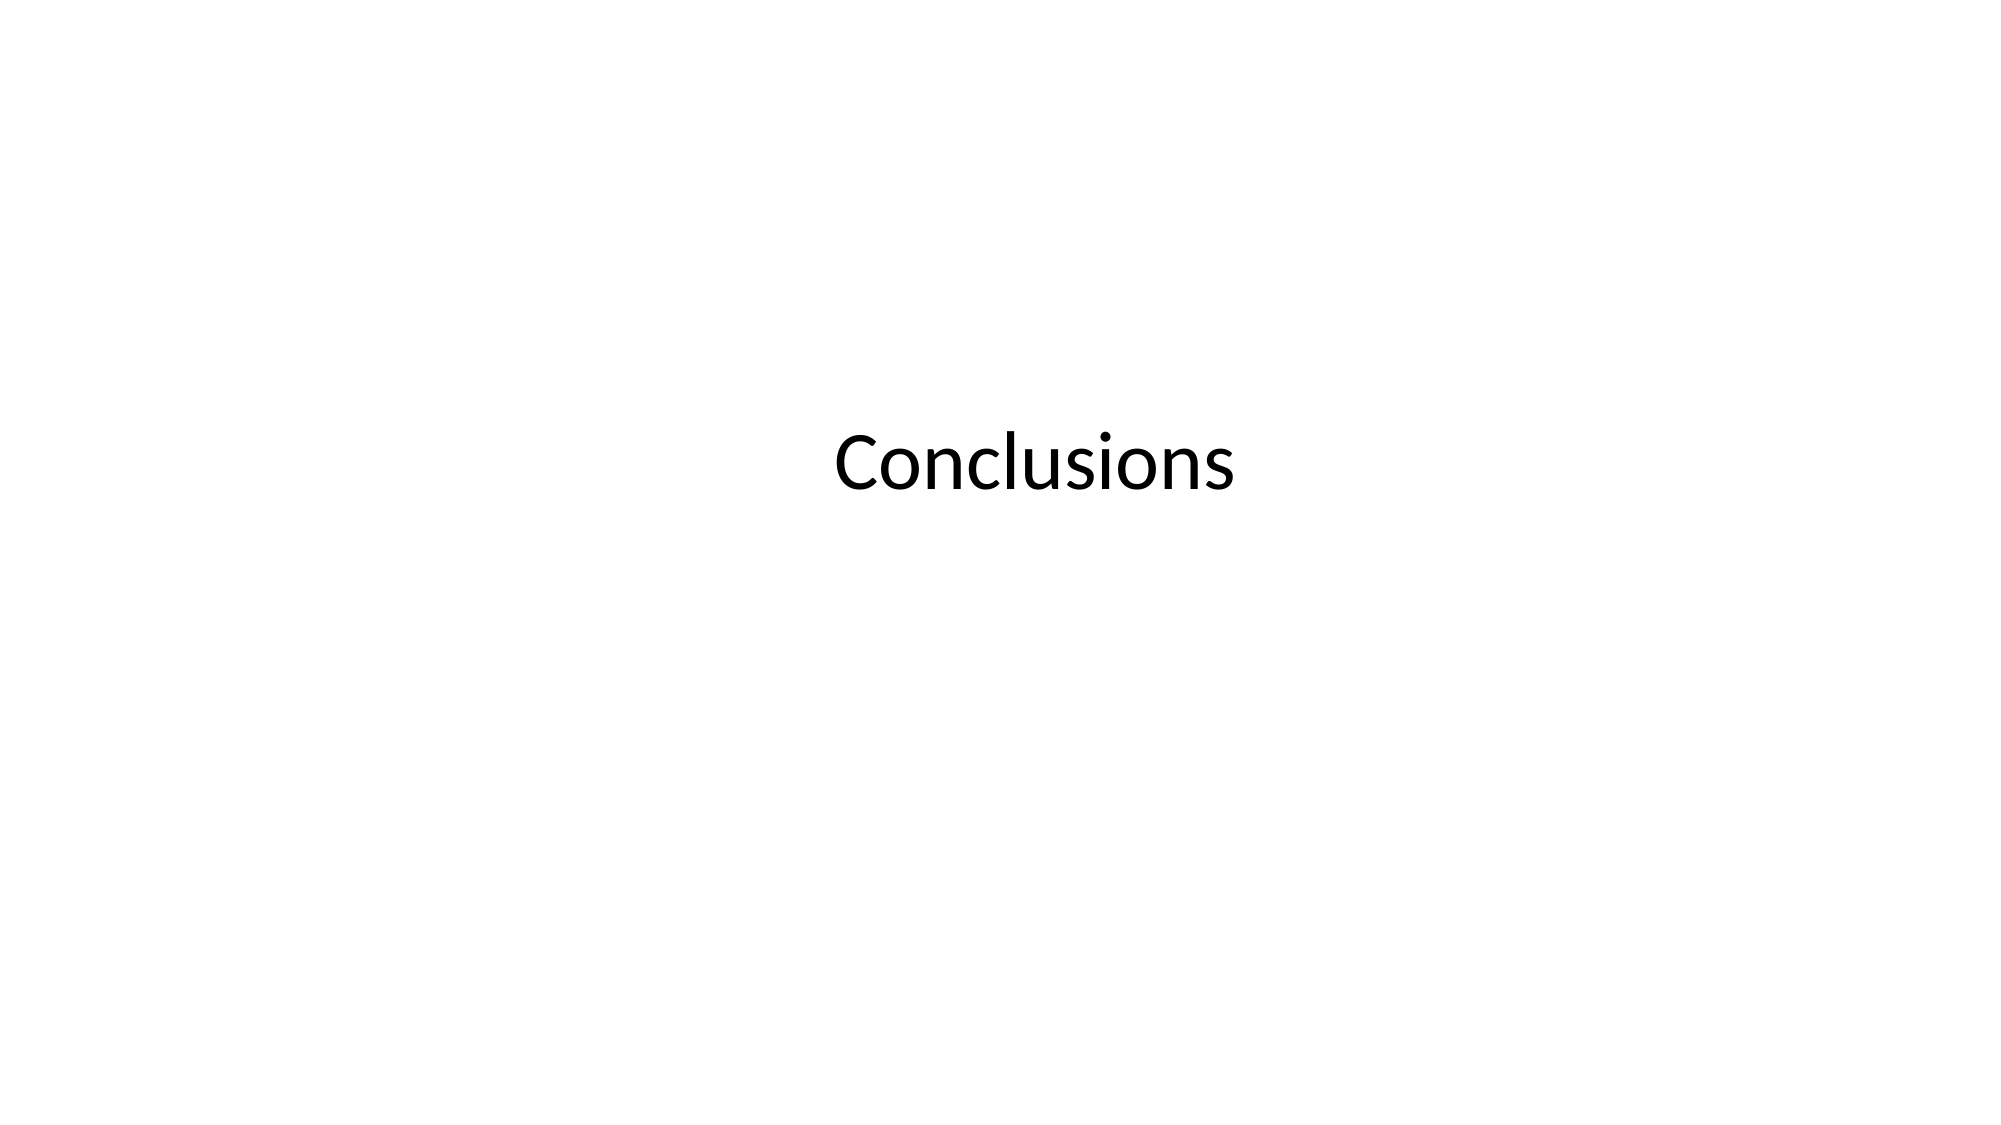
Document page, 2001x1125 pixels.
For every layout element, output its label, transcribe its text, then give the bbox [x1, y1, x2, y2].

text_box Conclusions [819, 399, 1252, 514]
